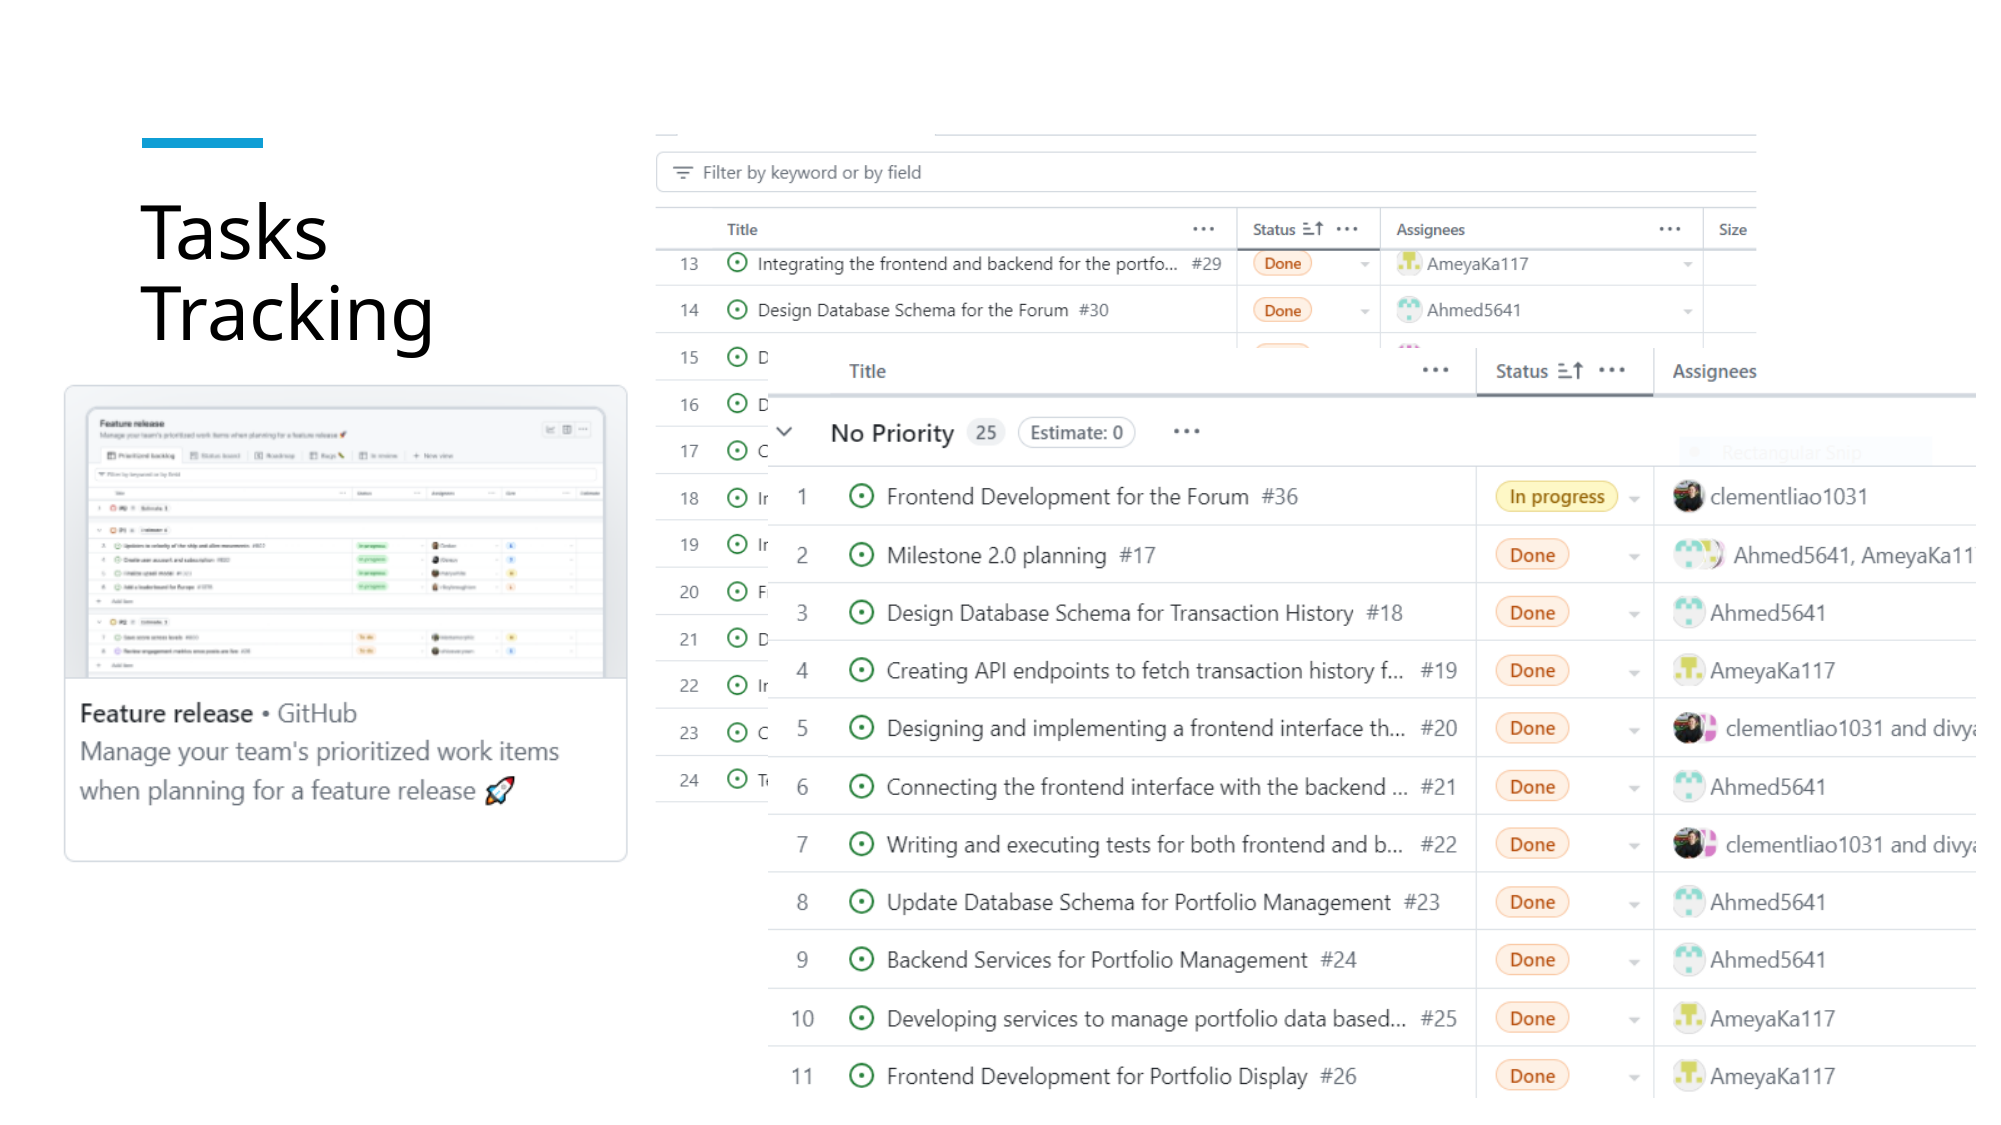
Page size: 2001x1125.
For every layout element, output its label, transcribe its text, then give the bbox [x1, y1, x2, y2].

picture [767, 348, 1977, 1099]
picture [54, 372, 639, 871]
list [655, 133, 1758, 811]
title Tasks Tracking [125, 187, 655, 758]
